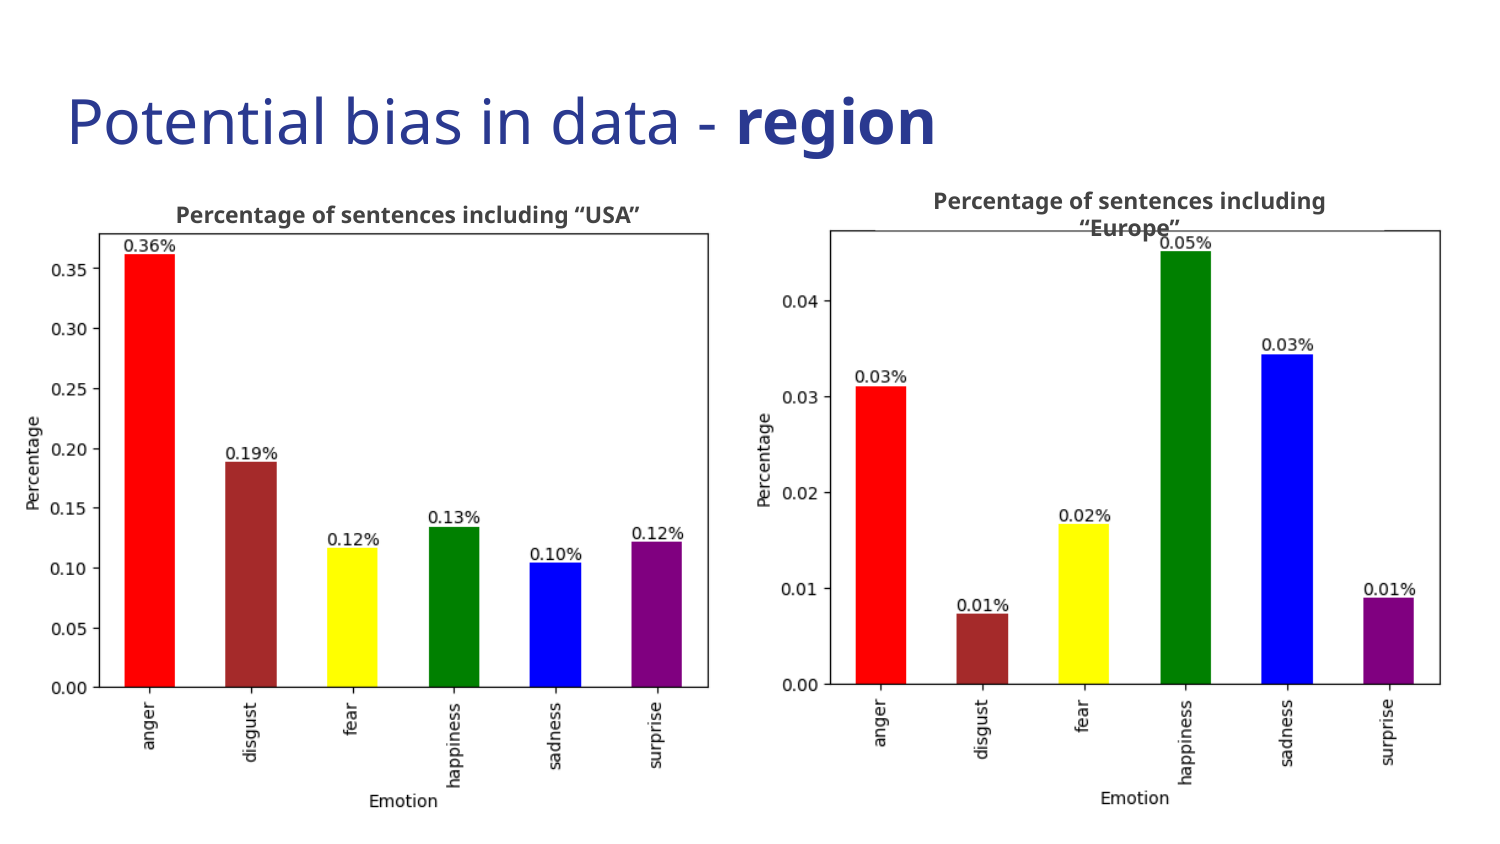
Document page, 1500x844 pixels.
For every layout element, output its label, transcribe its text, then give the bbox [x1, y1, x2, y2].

title Potential bias in data - region [51, 67, 1449, 167]
picture [12, 194, 720, 822]
picture [744, 191, 1452, 819]
